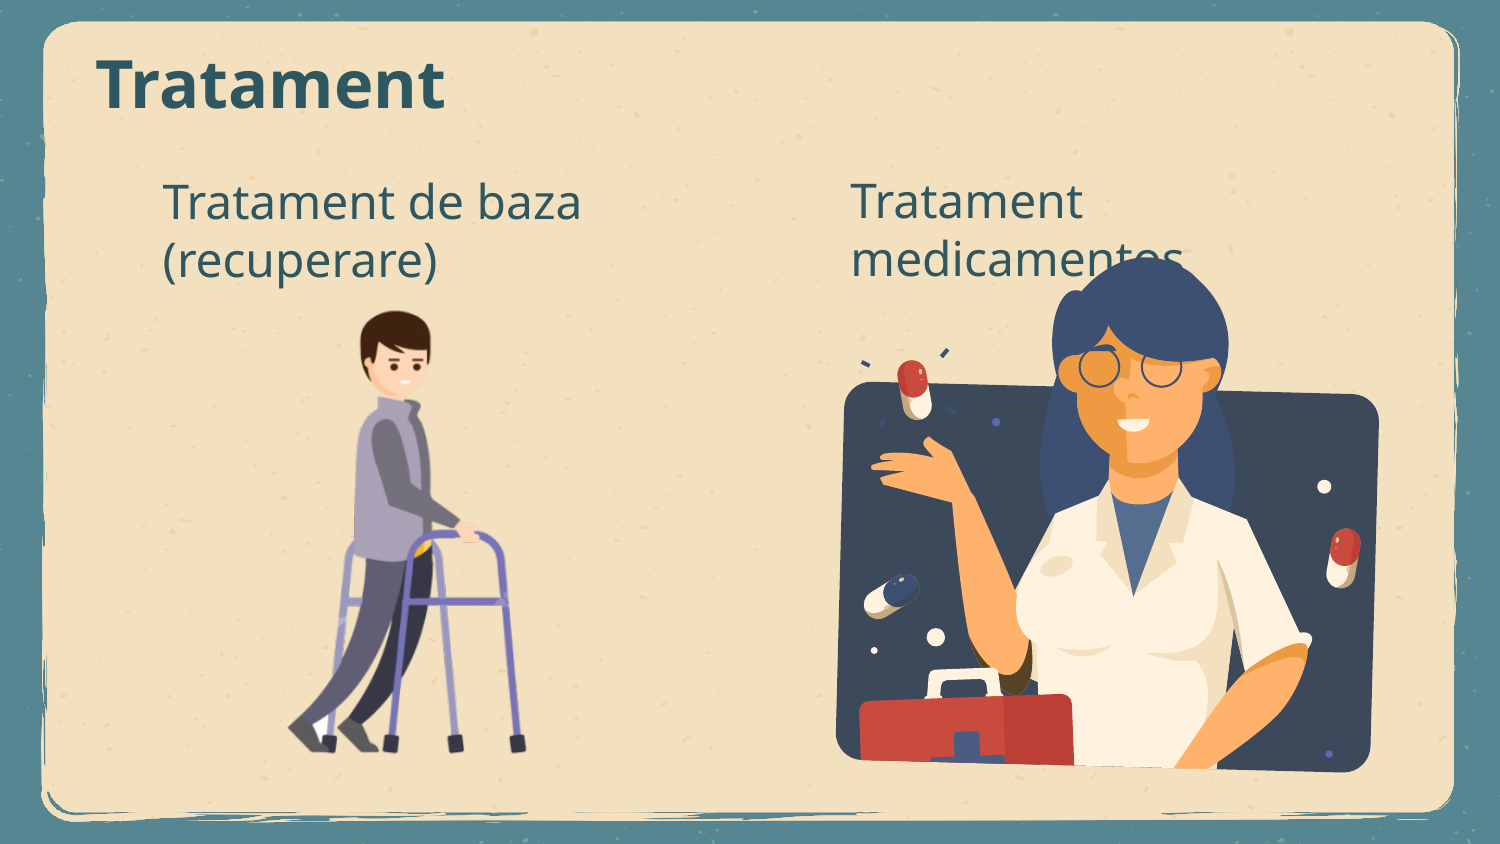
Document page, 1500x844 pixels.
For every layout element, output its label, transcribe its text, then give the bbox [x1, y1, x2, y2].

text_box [835, 233, 1380, 774]
subtitle Tratament de baza (recuperare) [147, 157, 888, 227]
title Tratament [80, 26, 1344, 121]
subtitle Tratament medicamentos [835, 155, 1436, 234]
picture [0, 0, 1500, 844]
